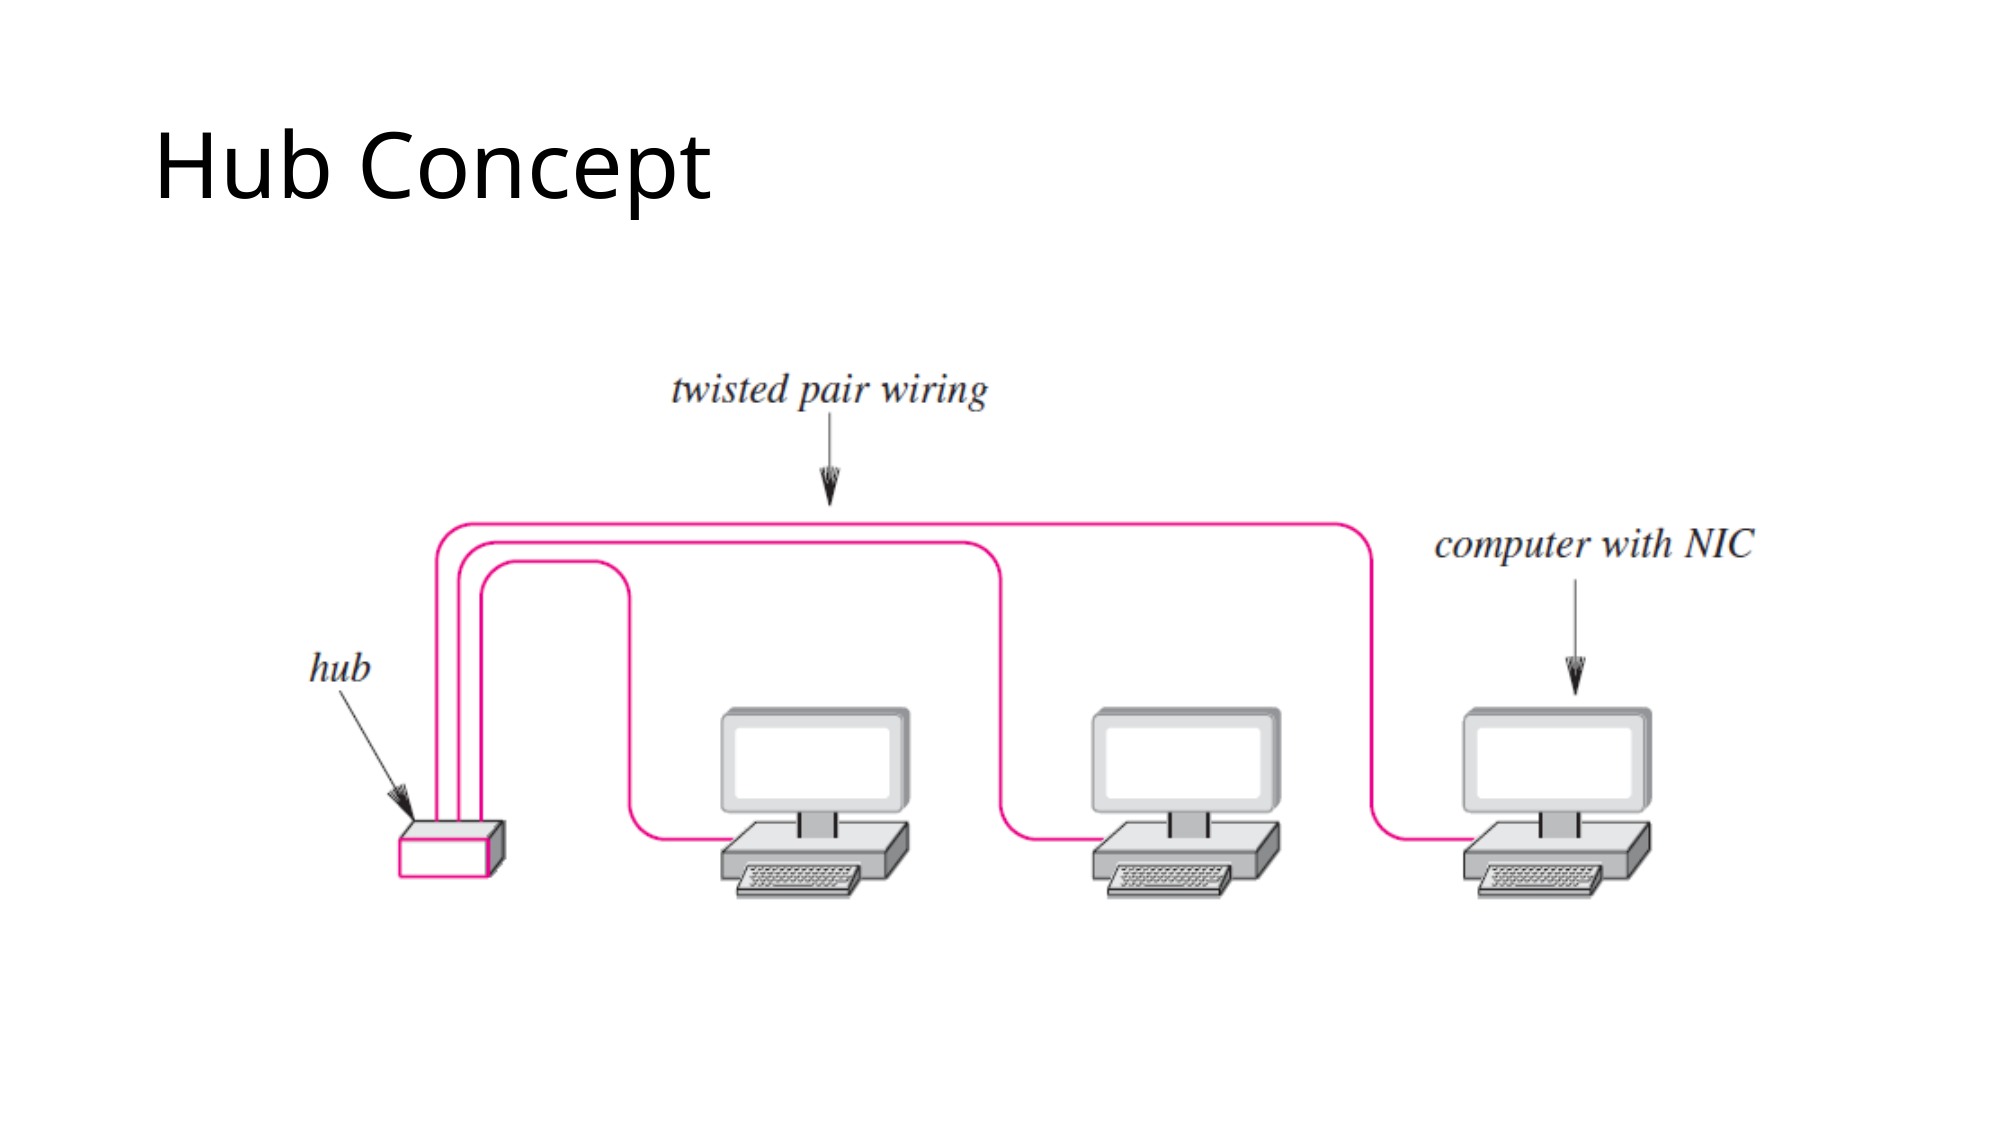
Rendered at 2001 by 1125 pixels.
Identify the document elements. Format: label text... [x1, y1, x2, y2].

picture [219, 331, 1818, 950]
title Hub Concept [137, 59, 1863, 278]
